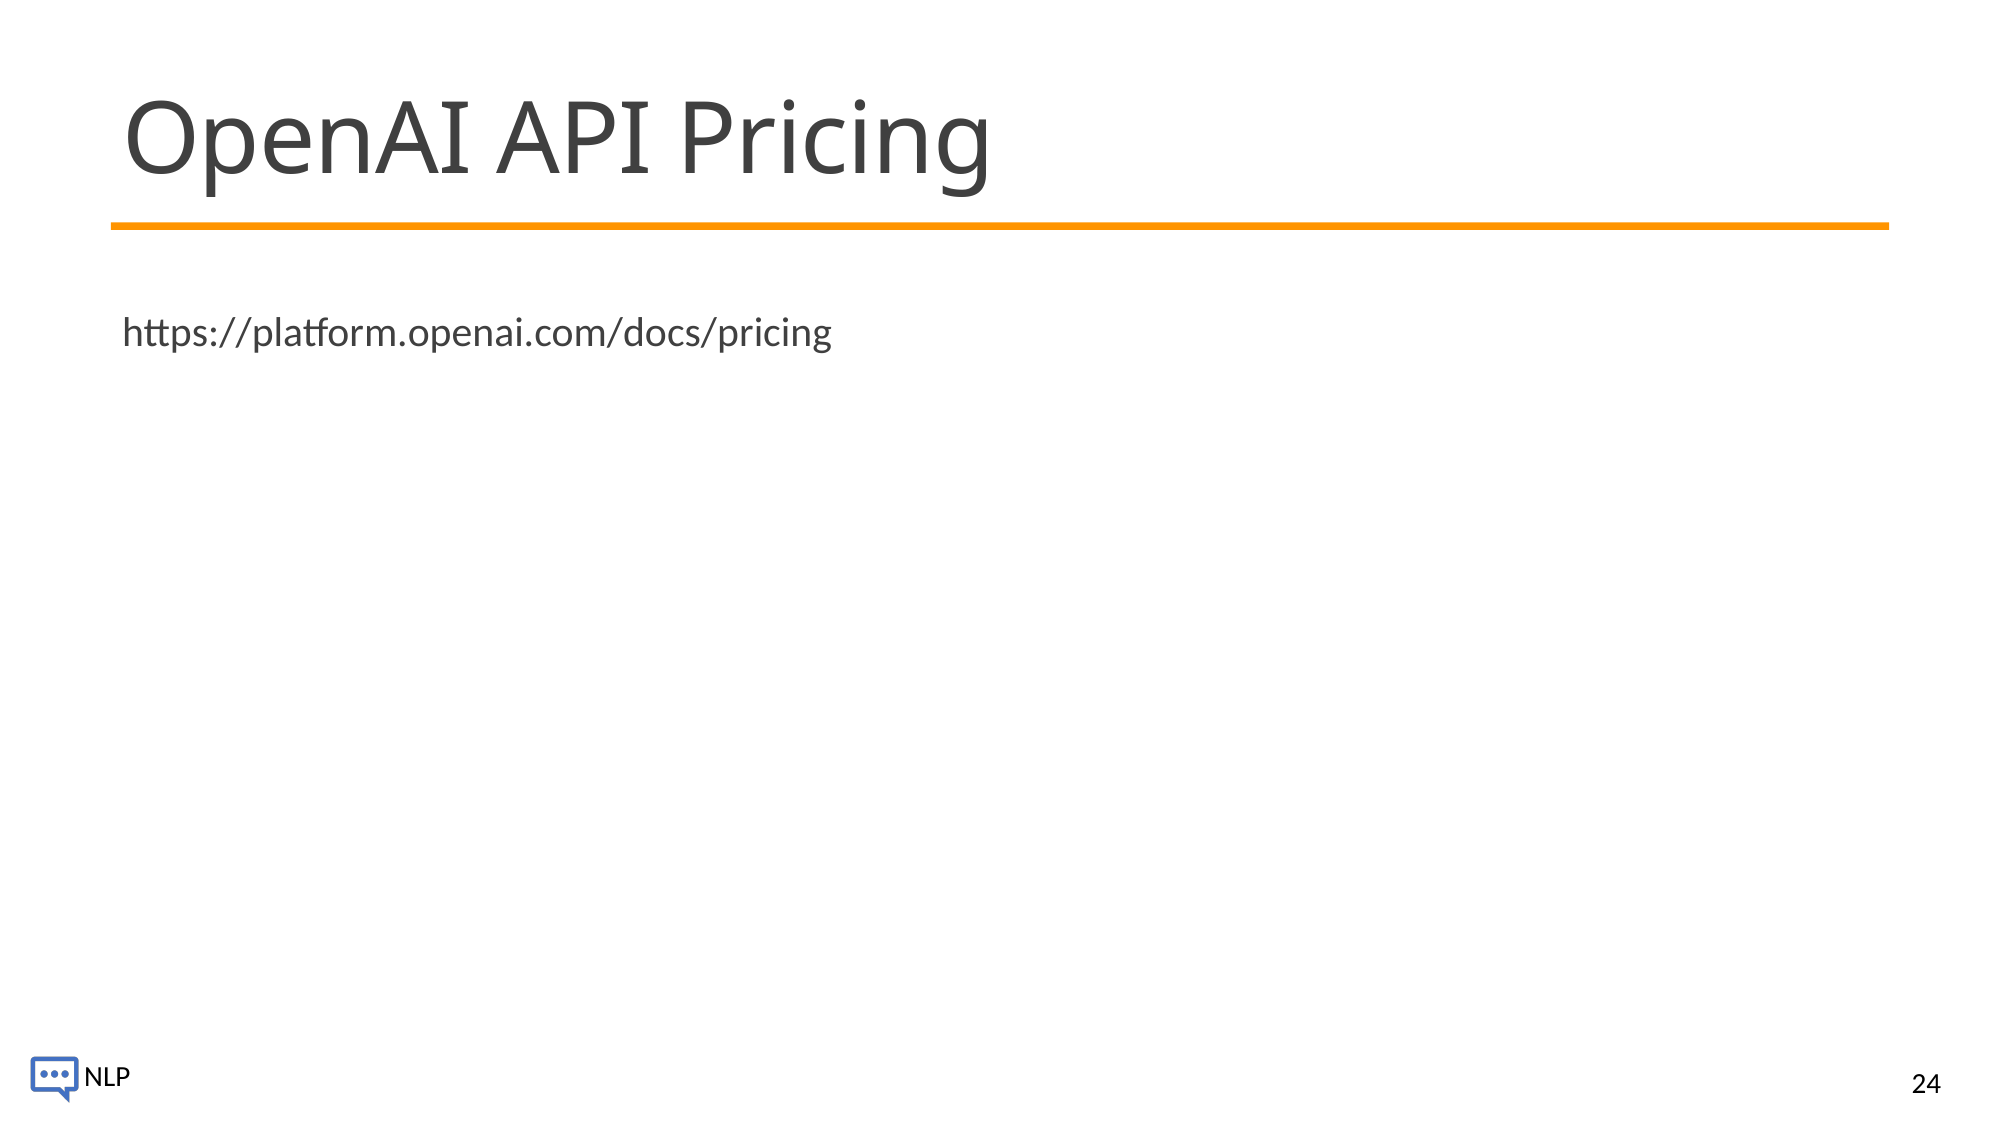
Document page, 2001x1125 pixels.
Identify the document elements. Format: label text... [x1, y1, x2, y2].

picture [23, 1047, 86, 1110]
list https://platform.openai.com/docs/pricing [107, 302, 1899, 963]
title OpenAI API Pricing [107, 58, 1899, 228]
slide_number 24 [1740, 1052, 1957, 1113]
